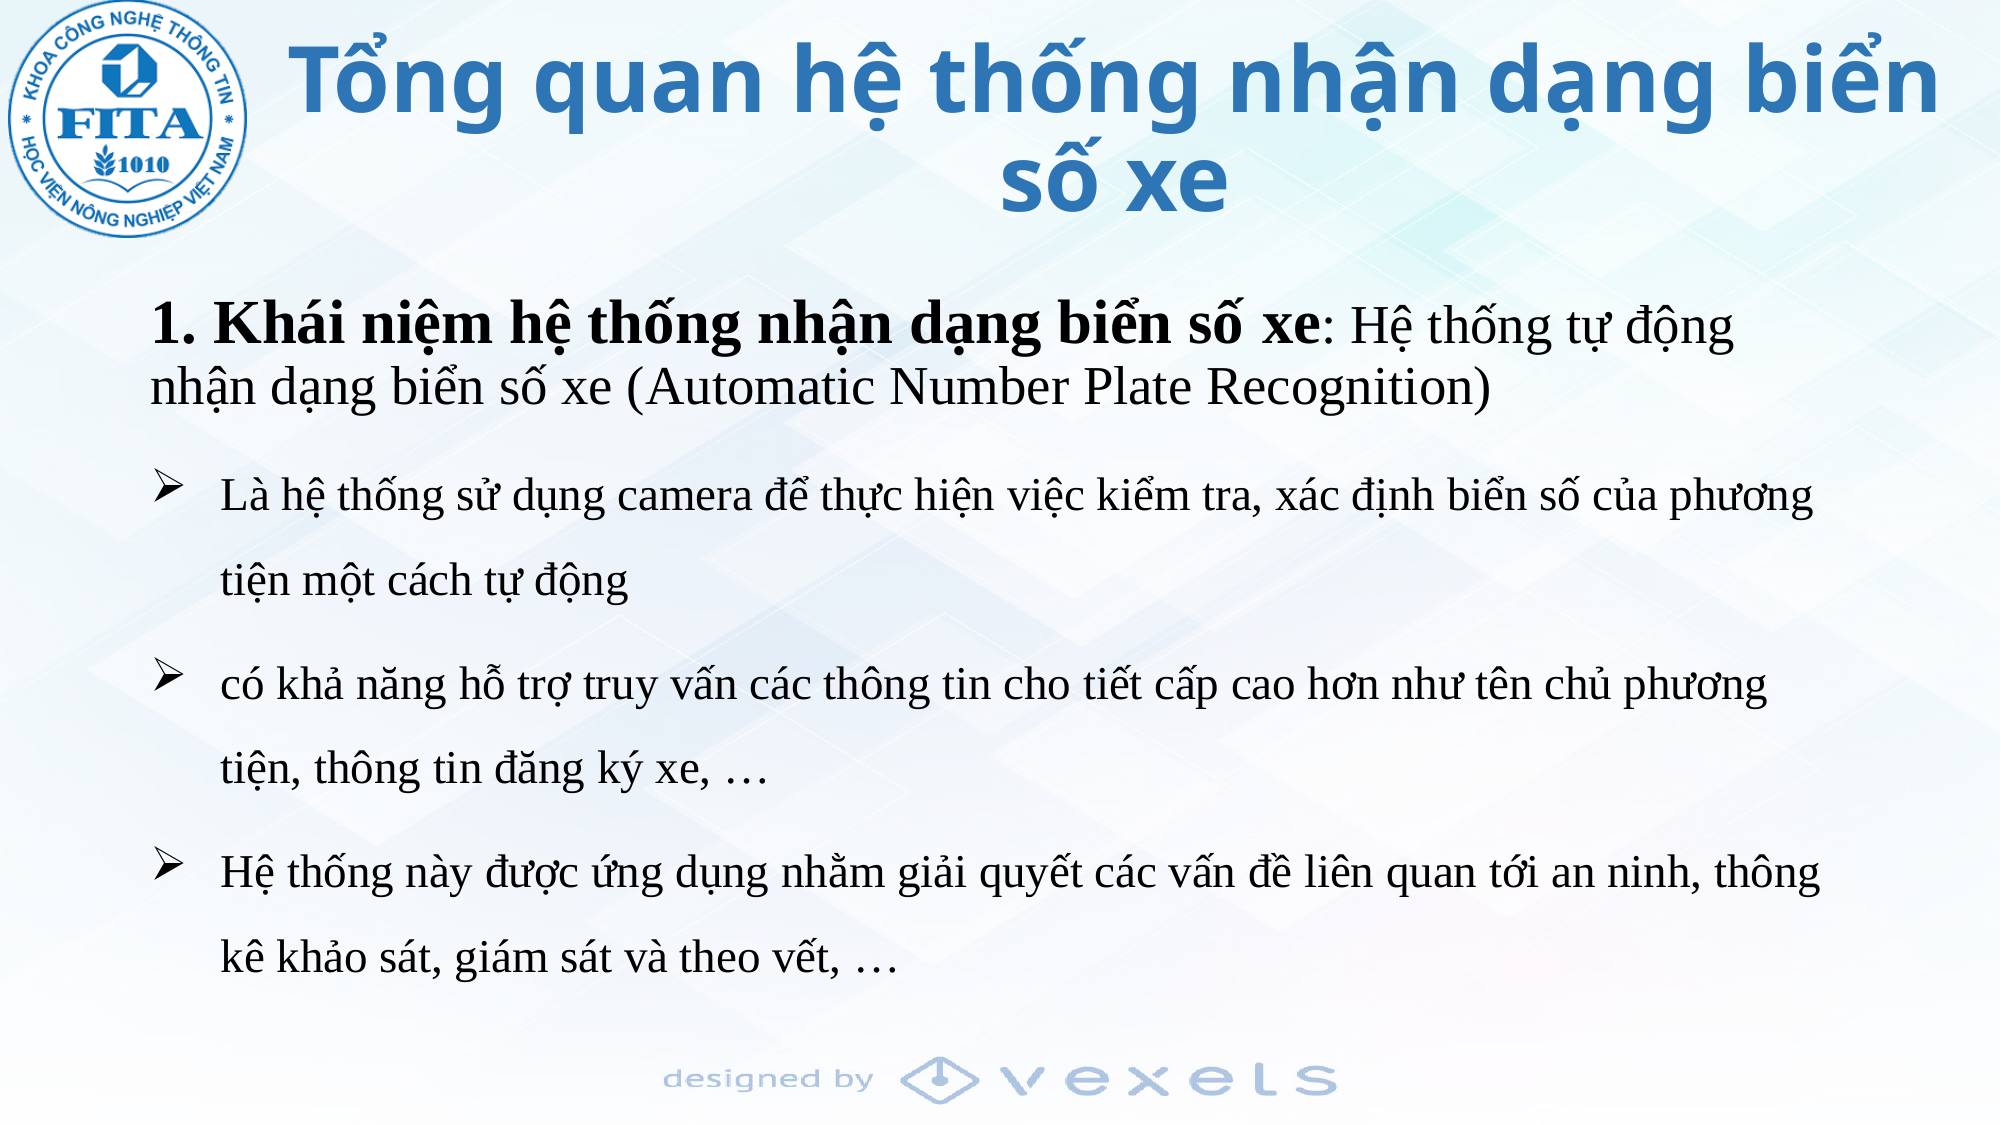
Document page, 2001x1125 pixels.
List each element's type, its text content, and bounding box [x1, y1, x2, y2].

picture [8, 0, 247, 238]
title Tổng quan hệ thống nhận dạng biển số xe [252, 23, 1978, 241]
list 1. Khái niệm hệ thống nhận dạng biển số xe: Hệ thống tự động nhận dạng biển số xe (Automatic Number Plate Recognition) Là hệ thống sử dụng camera để thực hiện việc kiểm tra, xác định biển số của phương tiện một cách tự động có khả năng hỗ trợ truy vấn các thông tin cho tiết cấp cao hơn như tên chủ phương tiện, thông tin đăng ký xe, … Hệ thống này được ứng dụng nhằm giải quyết các vấn đề liên quan tới an ninh, thông kê khảo sát, giám sát và theo vết, … [135, 281, 1861, 996]
